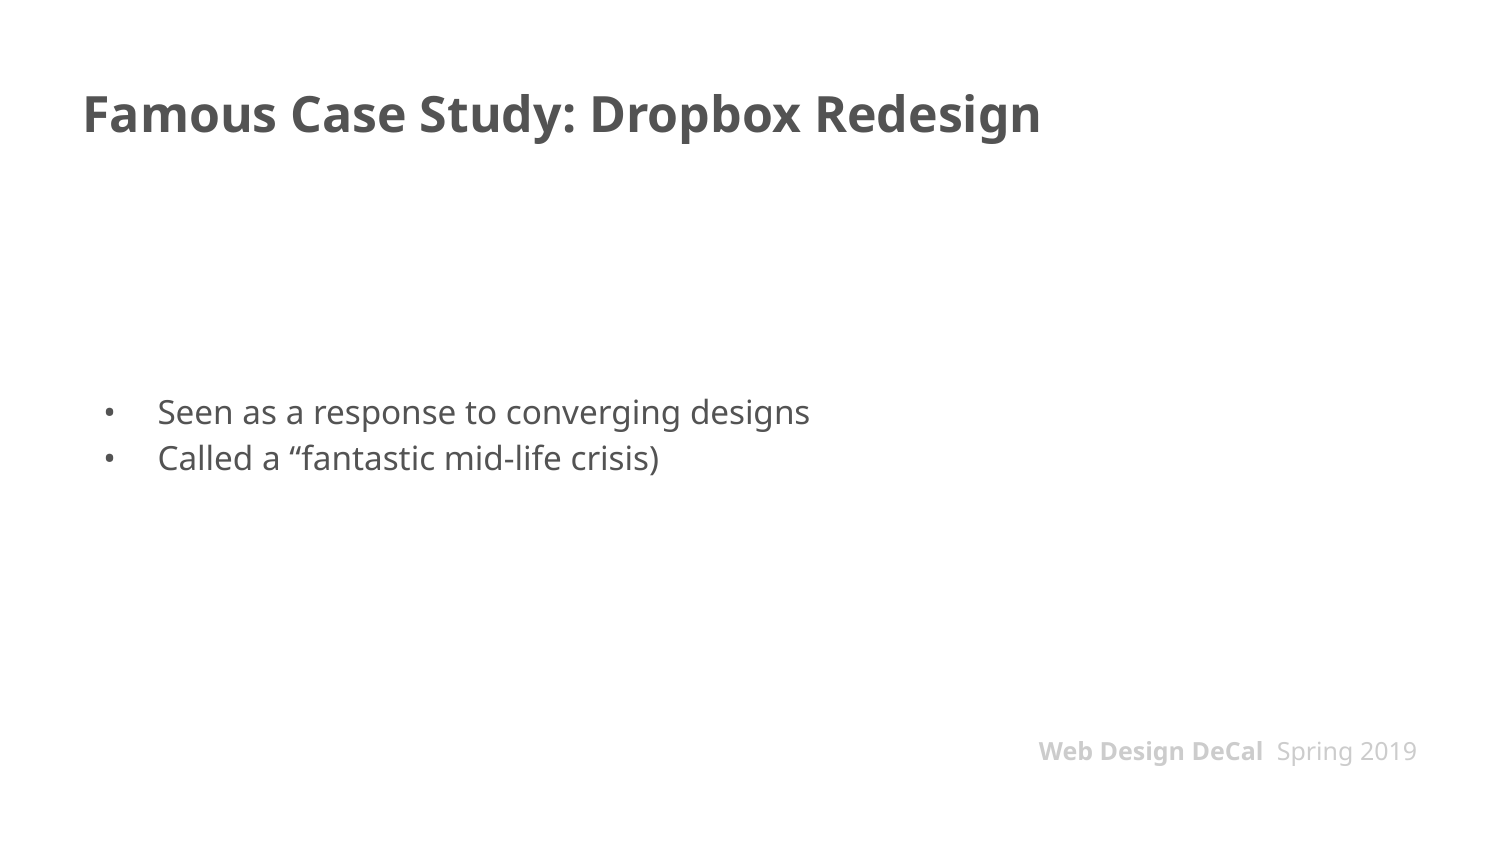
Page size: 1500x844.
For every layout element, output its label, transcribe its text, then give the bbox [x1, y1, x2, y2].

list Seen as a response to converging designs Called a “fantastic mid-life crisis) [82, 168, 1418, 694]
title Famous Case Study: Dropbox Redesign [82, 75, 1418, 150]
